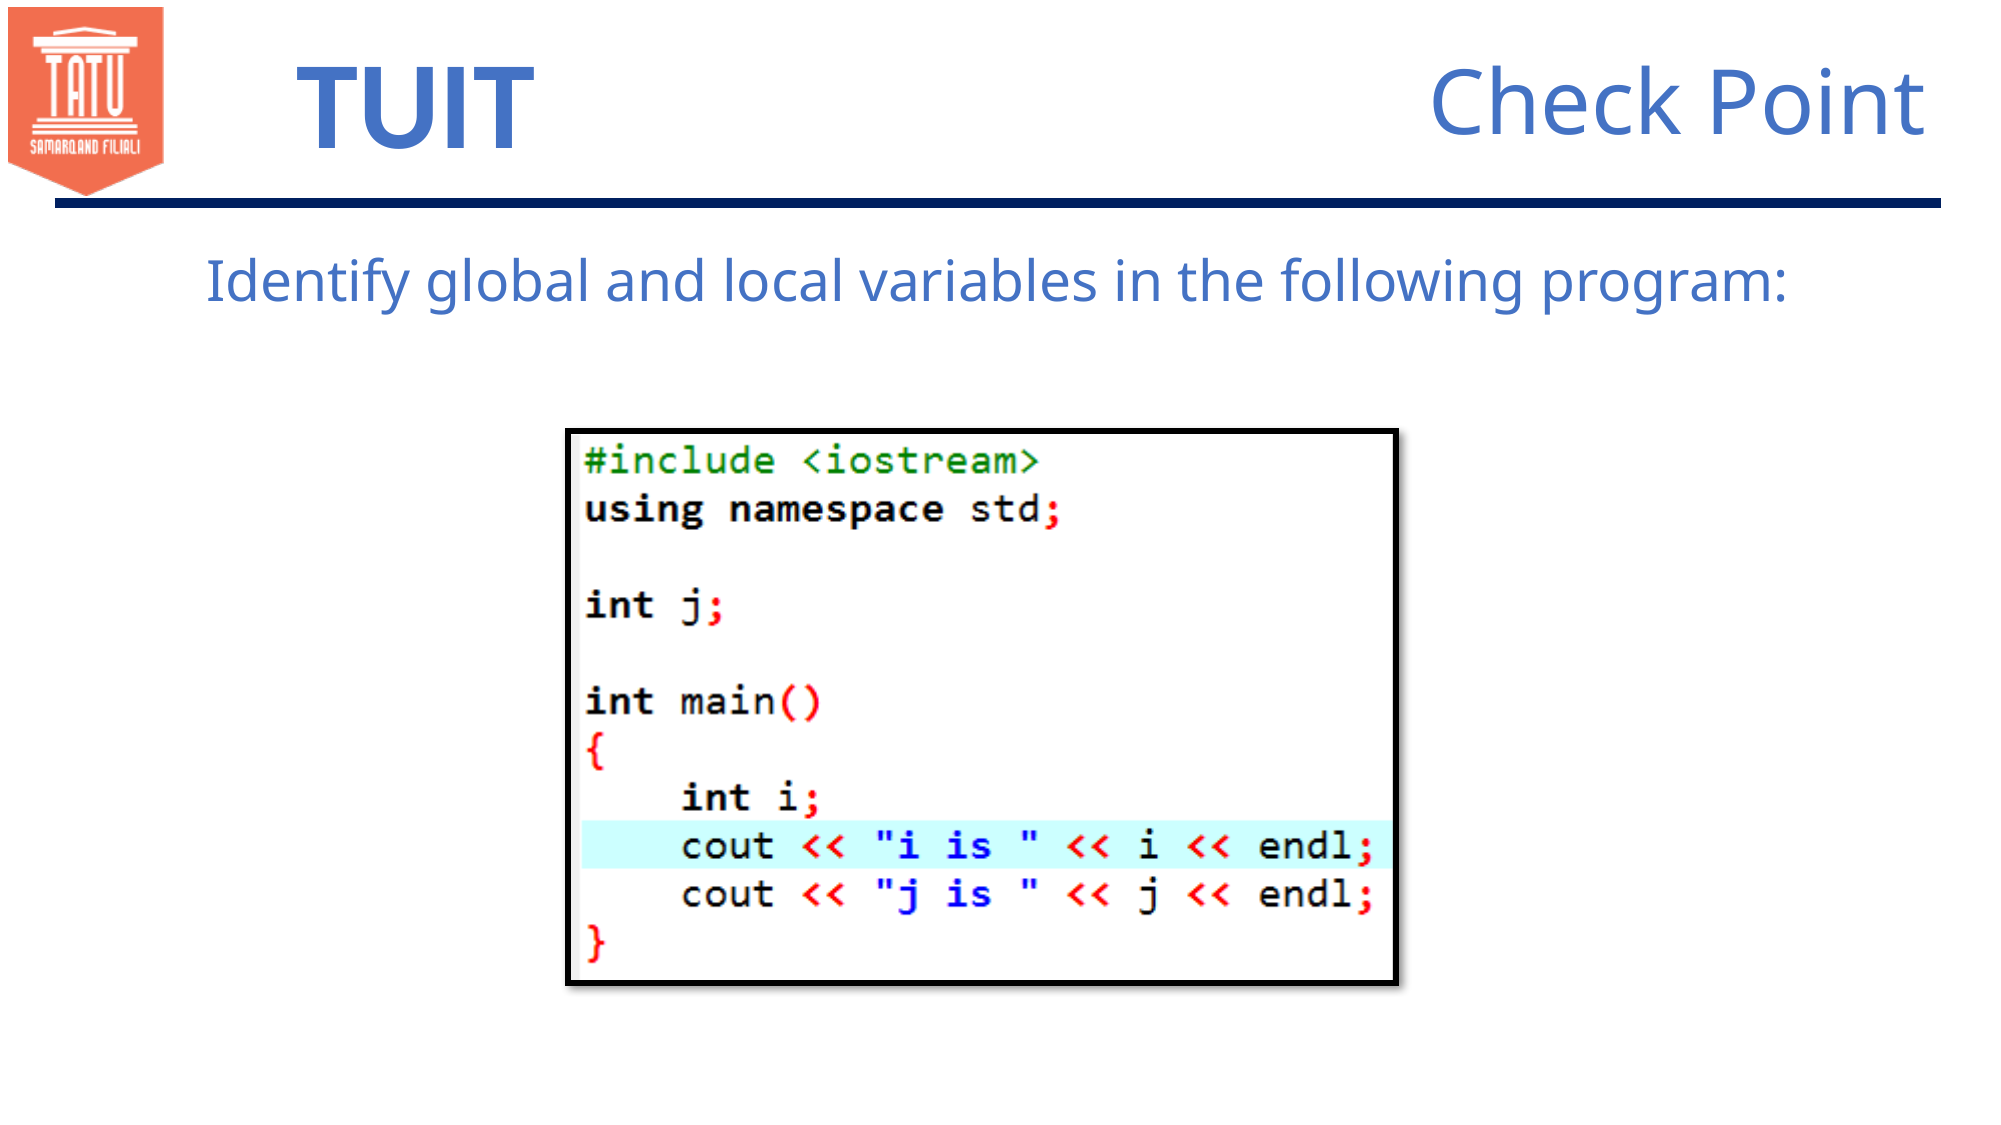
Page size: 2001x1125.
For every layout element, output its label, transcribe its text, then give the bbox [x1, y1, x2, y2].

picture [570, 434, 1393, 980]
text_box TUIT [281, 39, 571, 162]
text_box Identify global and local variables in the following program: [54, 244, 1865, 373]
picture [8, 7, 164, 196]
text_box Check Point [716, 48, 1942, 162]
